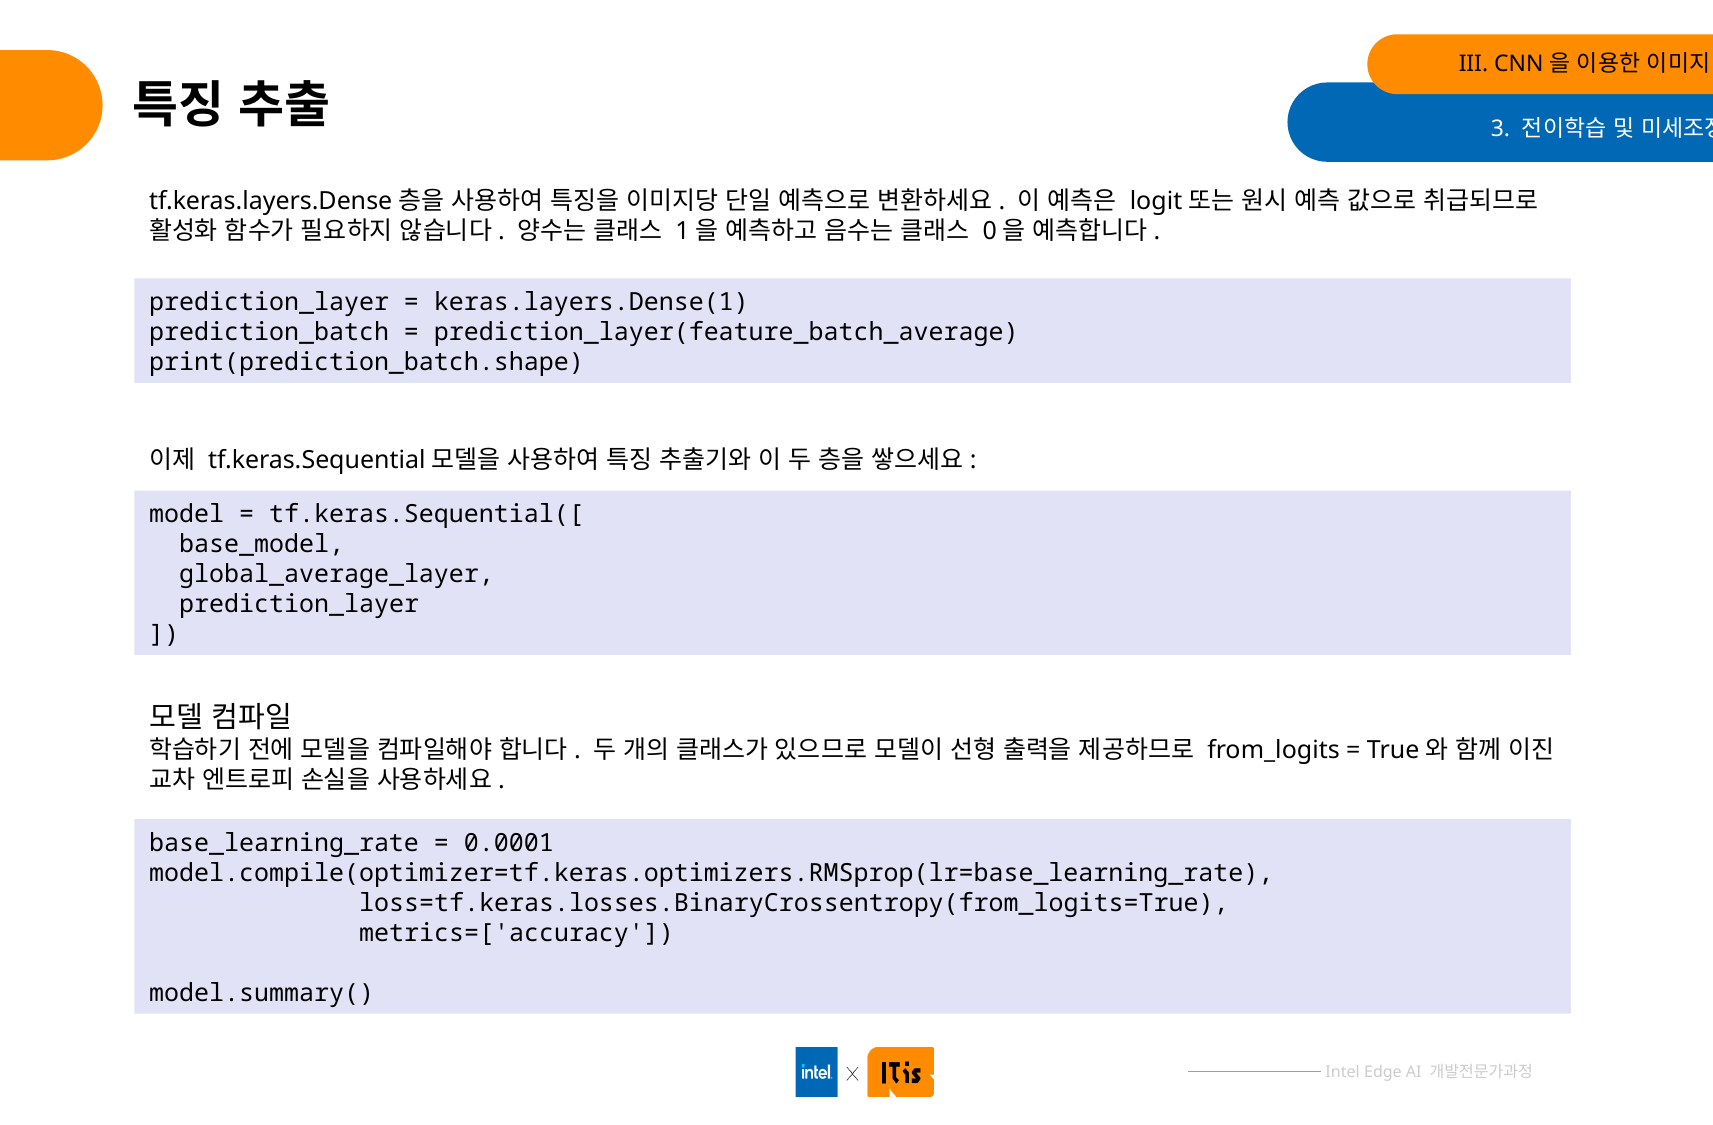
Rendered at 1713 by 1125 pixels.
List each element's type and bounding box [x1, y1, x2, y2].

text_box [134, 435, 1592, 481]
text_box [1428, 41, 1713, 84]
text_box [134, 106, 1713, 252]
text_box [11, 13, 778, 80]
text_box [134, 691, 1592, 801]
title [117, 51, 1167, 162]
text_box [134, 278, 1571, 383]
text_box [134, 490, 1571, 655]
text_box [134, 819, 1571, 1014]
